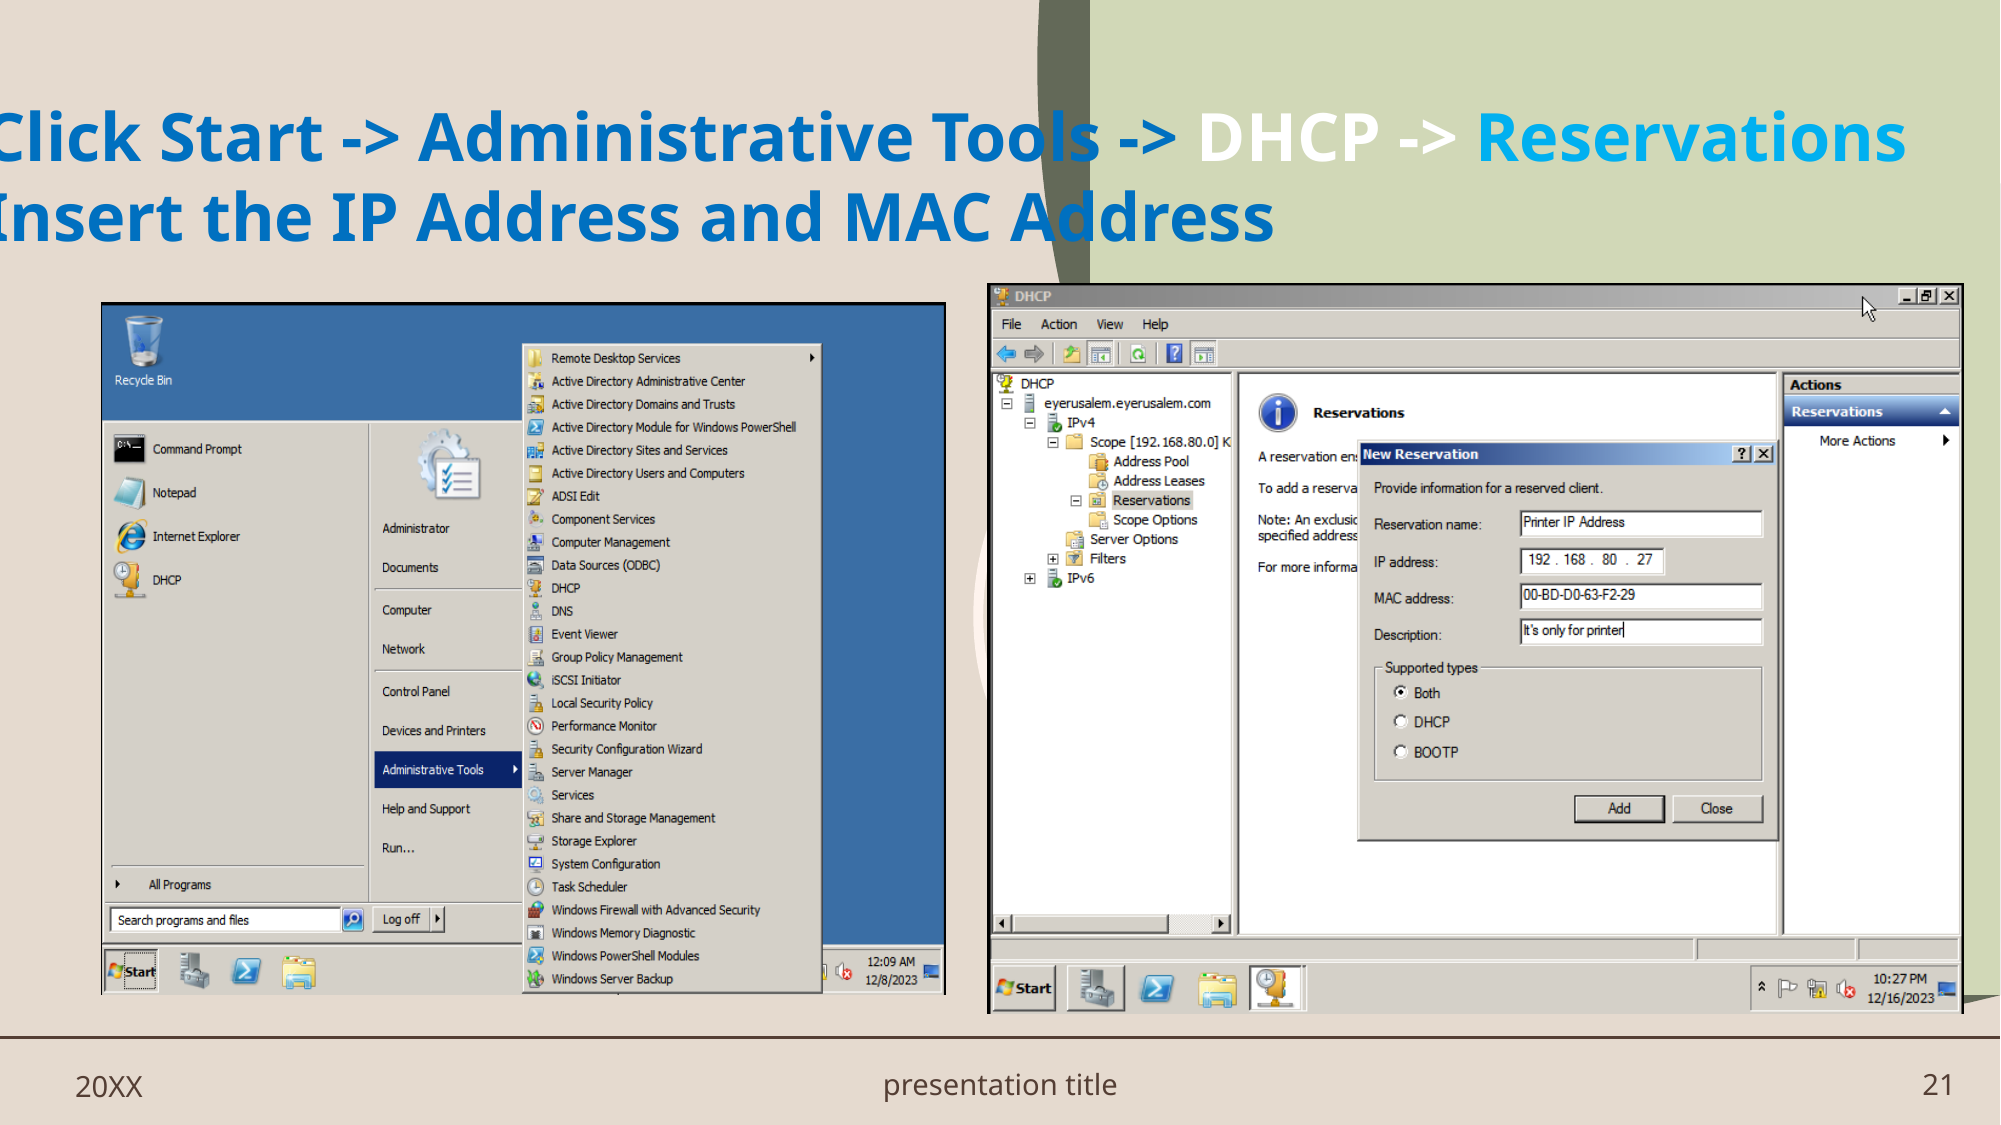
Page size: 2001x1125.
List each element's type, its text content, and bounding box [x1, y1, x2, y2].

picture [987, 0, 2000, 1014]
slide_number 20XX [60, 1060, 222, 1112]
footer presentation title [718, 1060, 1283, 1112]
picture [101, 302, 946, 995]
slide_number 21 [1808, 1060, 1971, 1112]
text_box Click Start -> Administrative Tools -> DHCP -> Reservations Insert the IP Address and MAC Address [0, 87, 1090, 263]
